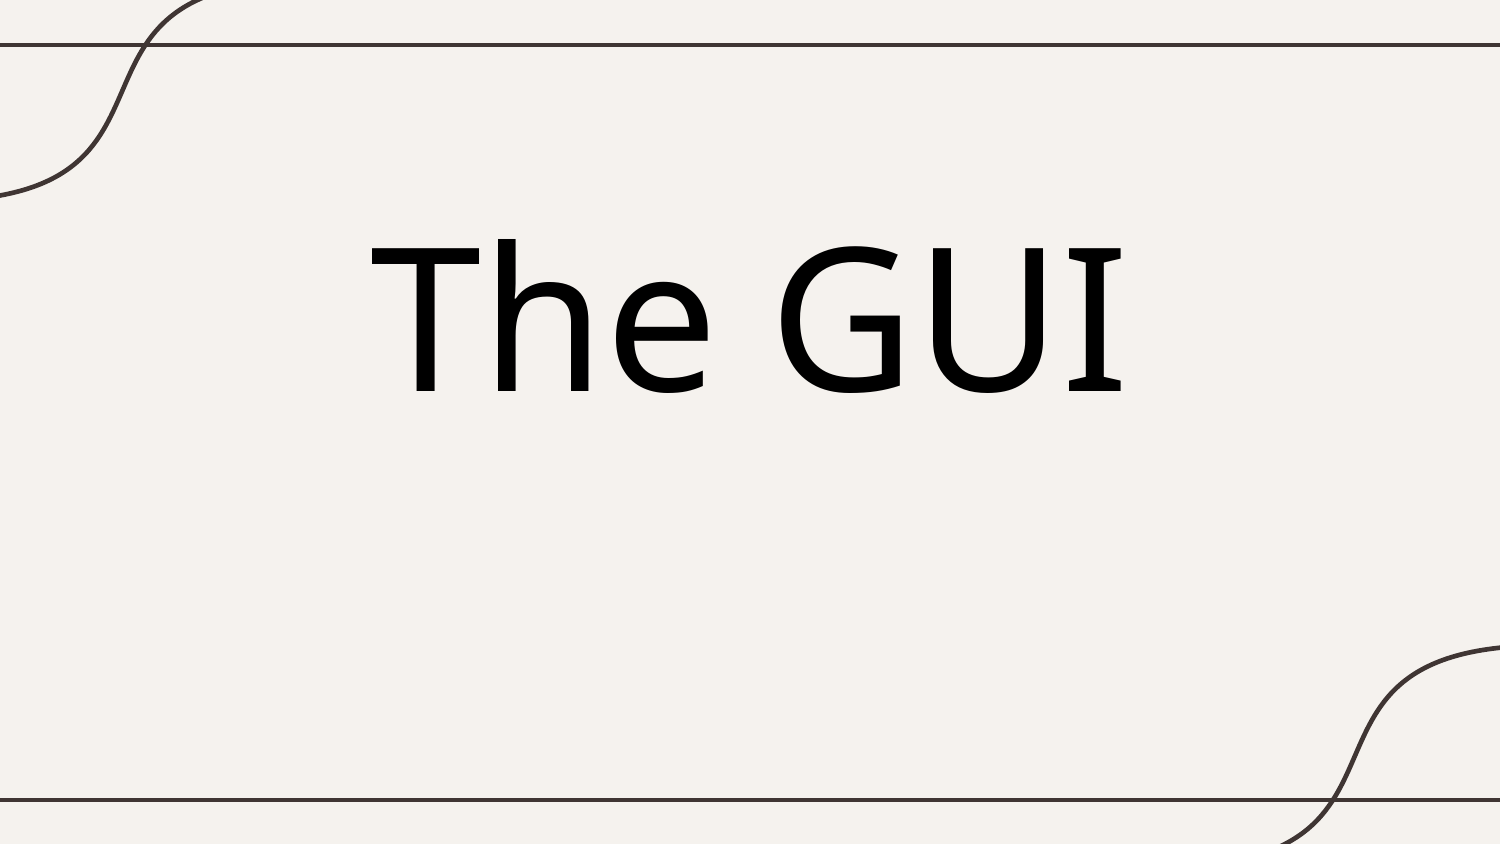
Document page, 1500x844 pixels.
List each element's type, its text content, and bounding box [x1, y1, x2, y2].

title The GUI [184, 176, 1316, 645]
